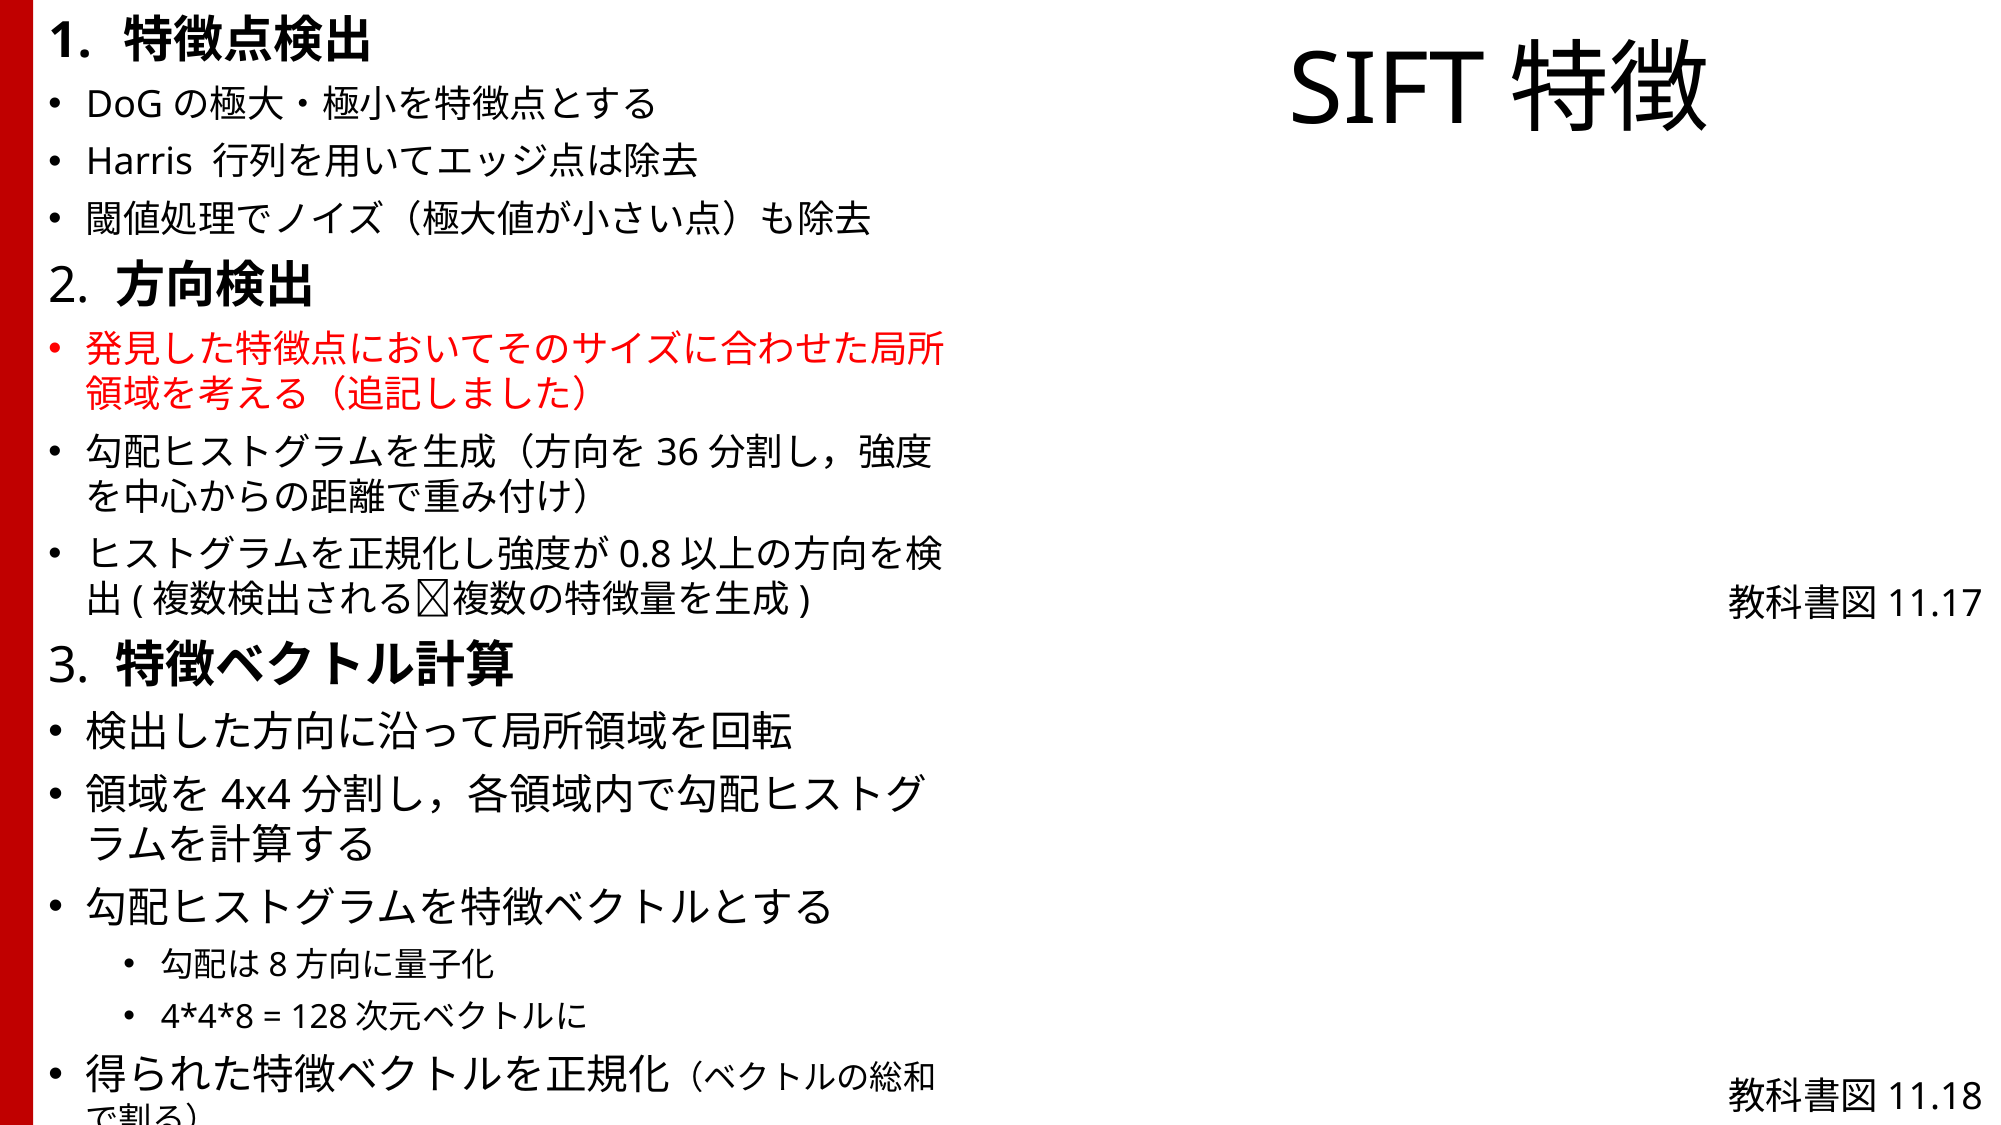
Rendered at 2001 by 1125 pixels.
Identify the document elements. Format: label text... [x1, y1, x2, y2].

list 特徴点検出 DoGの極大・極小を特徴点とする Harris 行列を用いてエッジ点は除去 閾値処理でノイズ（極大値が小さい点）も除去 2. 方向検出 発見した特徴点においてそのサイズに合わせた局所領域を考える（追記しました） 勾配ヒストグラムを生成（方向を36分割し，強度を中心からの距離で重み付け） ヒストグラムを正規化し強度が0.8以上の方向を検出(複数検出される複数の特徴量を生成) 3. 特徴ベクトル計算 検出した方向に沿って局所領域を回転 領域を4x4分割し，各領域内で勾配ヒストグラムを計算する 勾配ヒストグラムを特徴ベクトルとする 勾配は8方向に量子化 4*4*8 = 128次元ベクトルに 得られた特徴ベクトルを正規化（ベクトルの総和で割る） [33, 0, 965, 1125]
text_box 教科書図11.17 [1713, 572, 1999, 632]
title SIFT特徴 [1273, 31, 1834, 152]
text_box 教科書図11.18 [1713, 1064, 1999, 1125]
